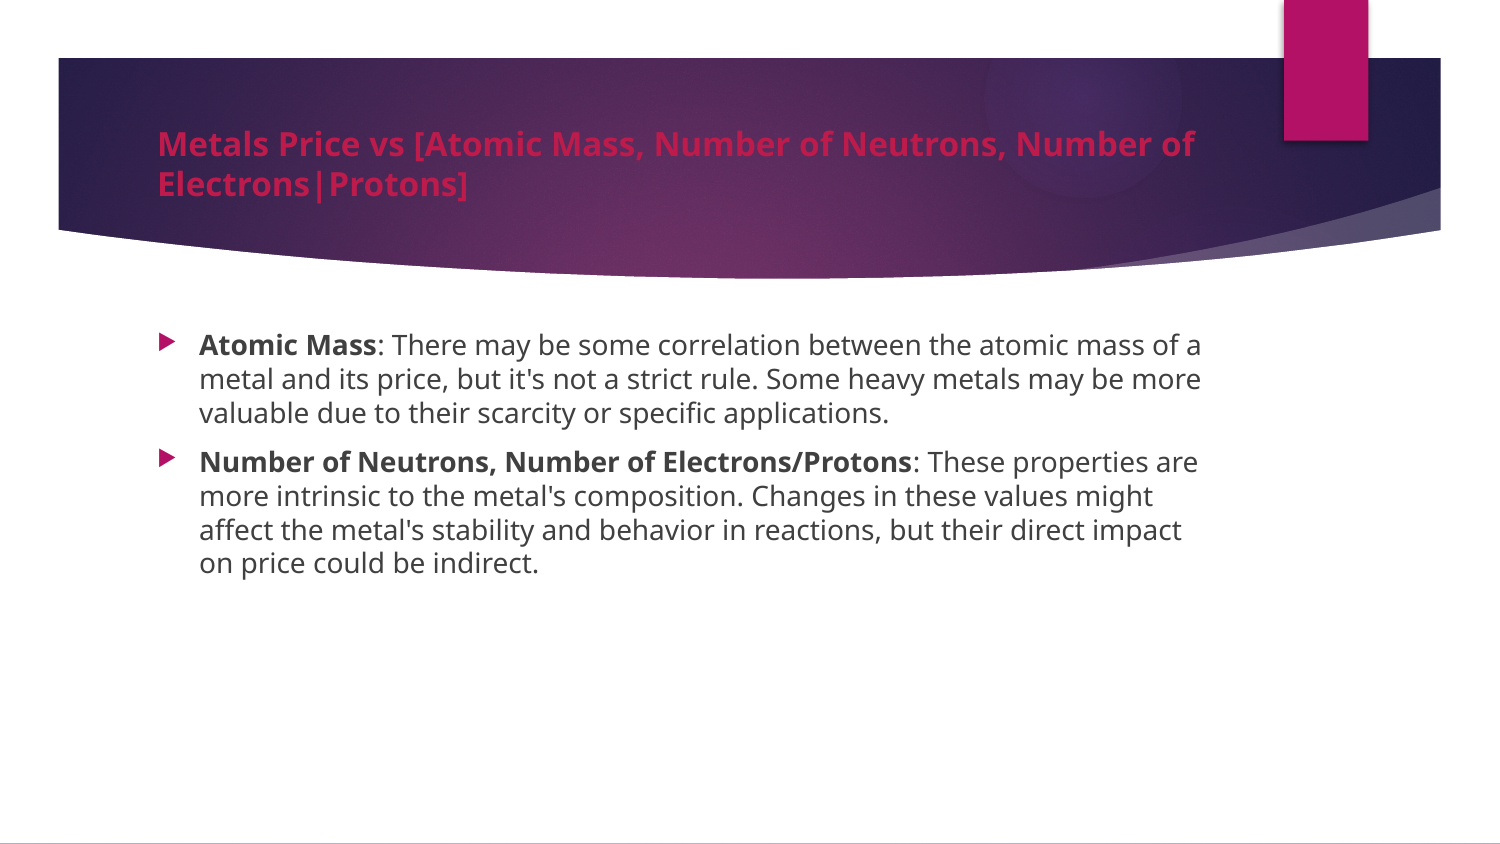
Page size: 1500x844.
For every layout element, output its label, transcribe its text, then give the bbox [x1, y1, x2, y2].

title Metals Price vs [Atomic Mass, Number of Neutrons, Number of Electrons|Protons] [142, 119, 1220, 207]
list Atomic Mass: There may be some correlation between the atomic mass of a metal and its price, but it's not a strict rule. Some heavy metals may be more valuable due to their scarcity or specific applications. Number of Neutrons, Number of Electrons/Protons: These properties are more intrinsic to the metal's composition. Changes in these values might affect the metal's stability and behavior in reactions, but their direct impact on price could be indirect. [142, 320, 1228, 741]
